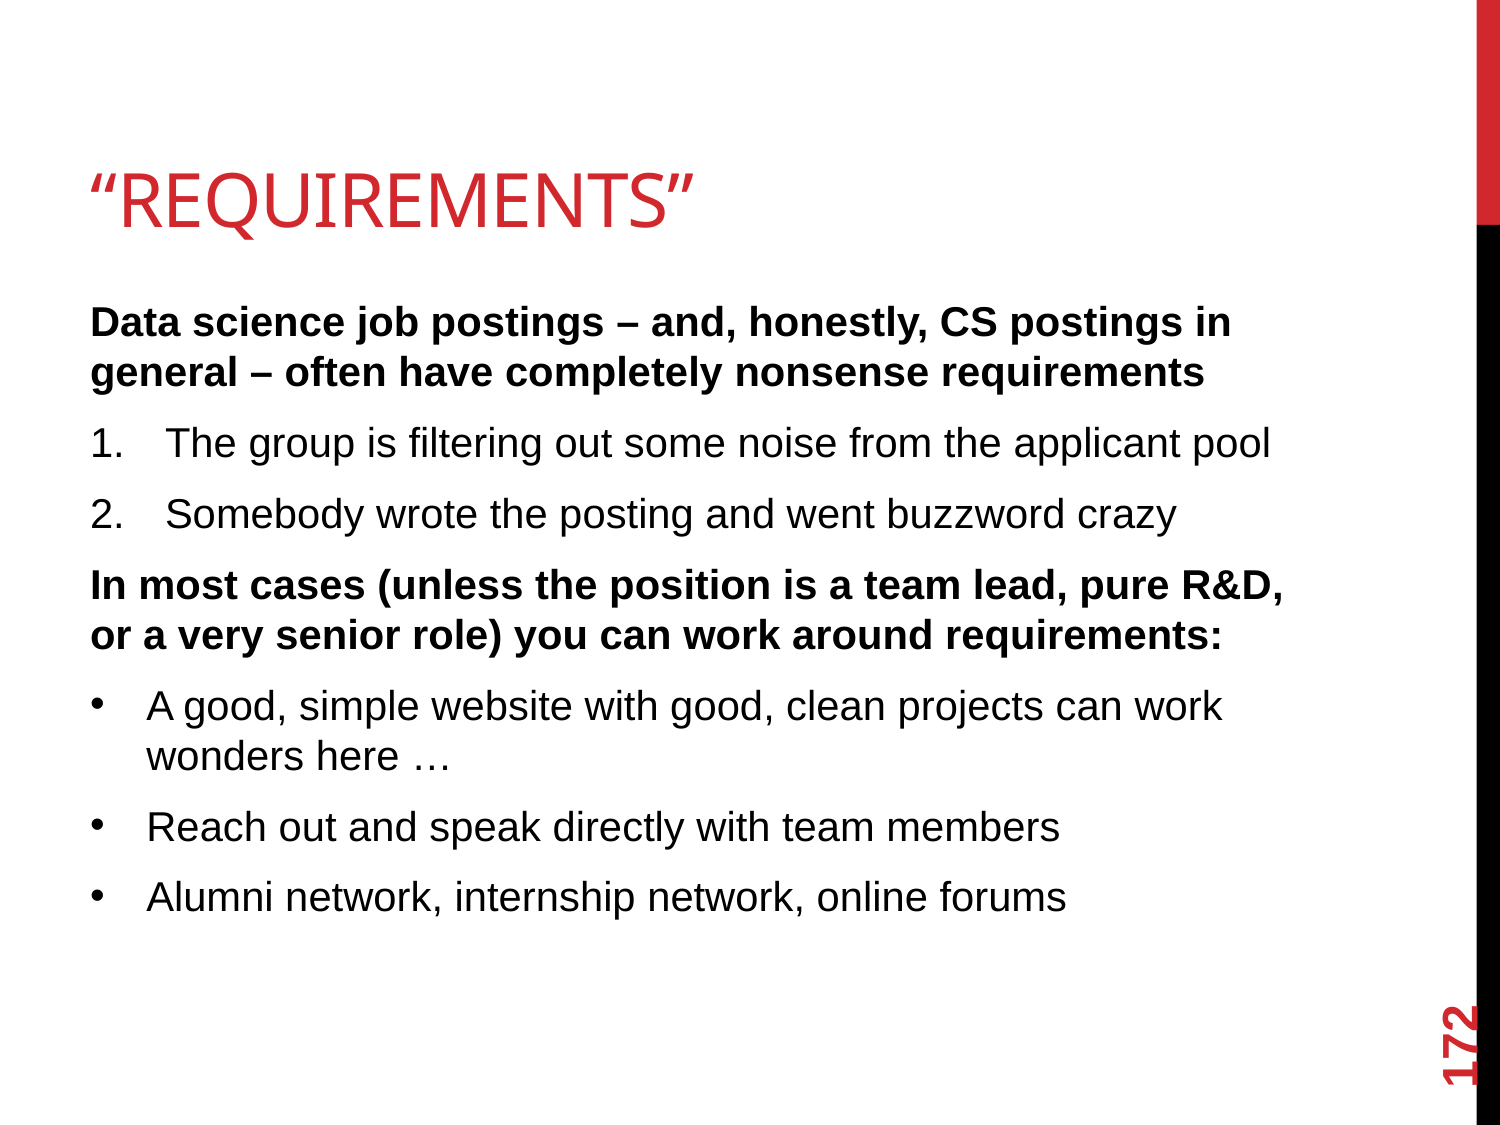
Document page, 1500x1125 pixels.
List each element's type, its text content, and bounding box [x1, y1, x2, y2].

slide_number 172 [1427, 887, 1488, 1104]
title “Requirements” [75, 25, 1025, 250]
list Data science job postings – and, honestly, CS postings in general – often have completely nonsense requirements The group is filtering out some noise from the applicant pool Somebody wrote the posting and went buzzword crazy In most cases (unless the position is a team lead, pure R&D, or a very senior role) you can work around requirements: A good, simple website with good, clean projects can work wonders here … Reach out and speak directly with team members Alumni network, internship network, online forums [75, 287, 1325, 1005]
